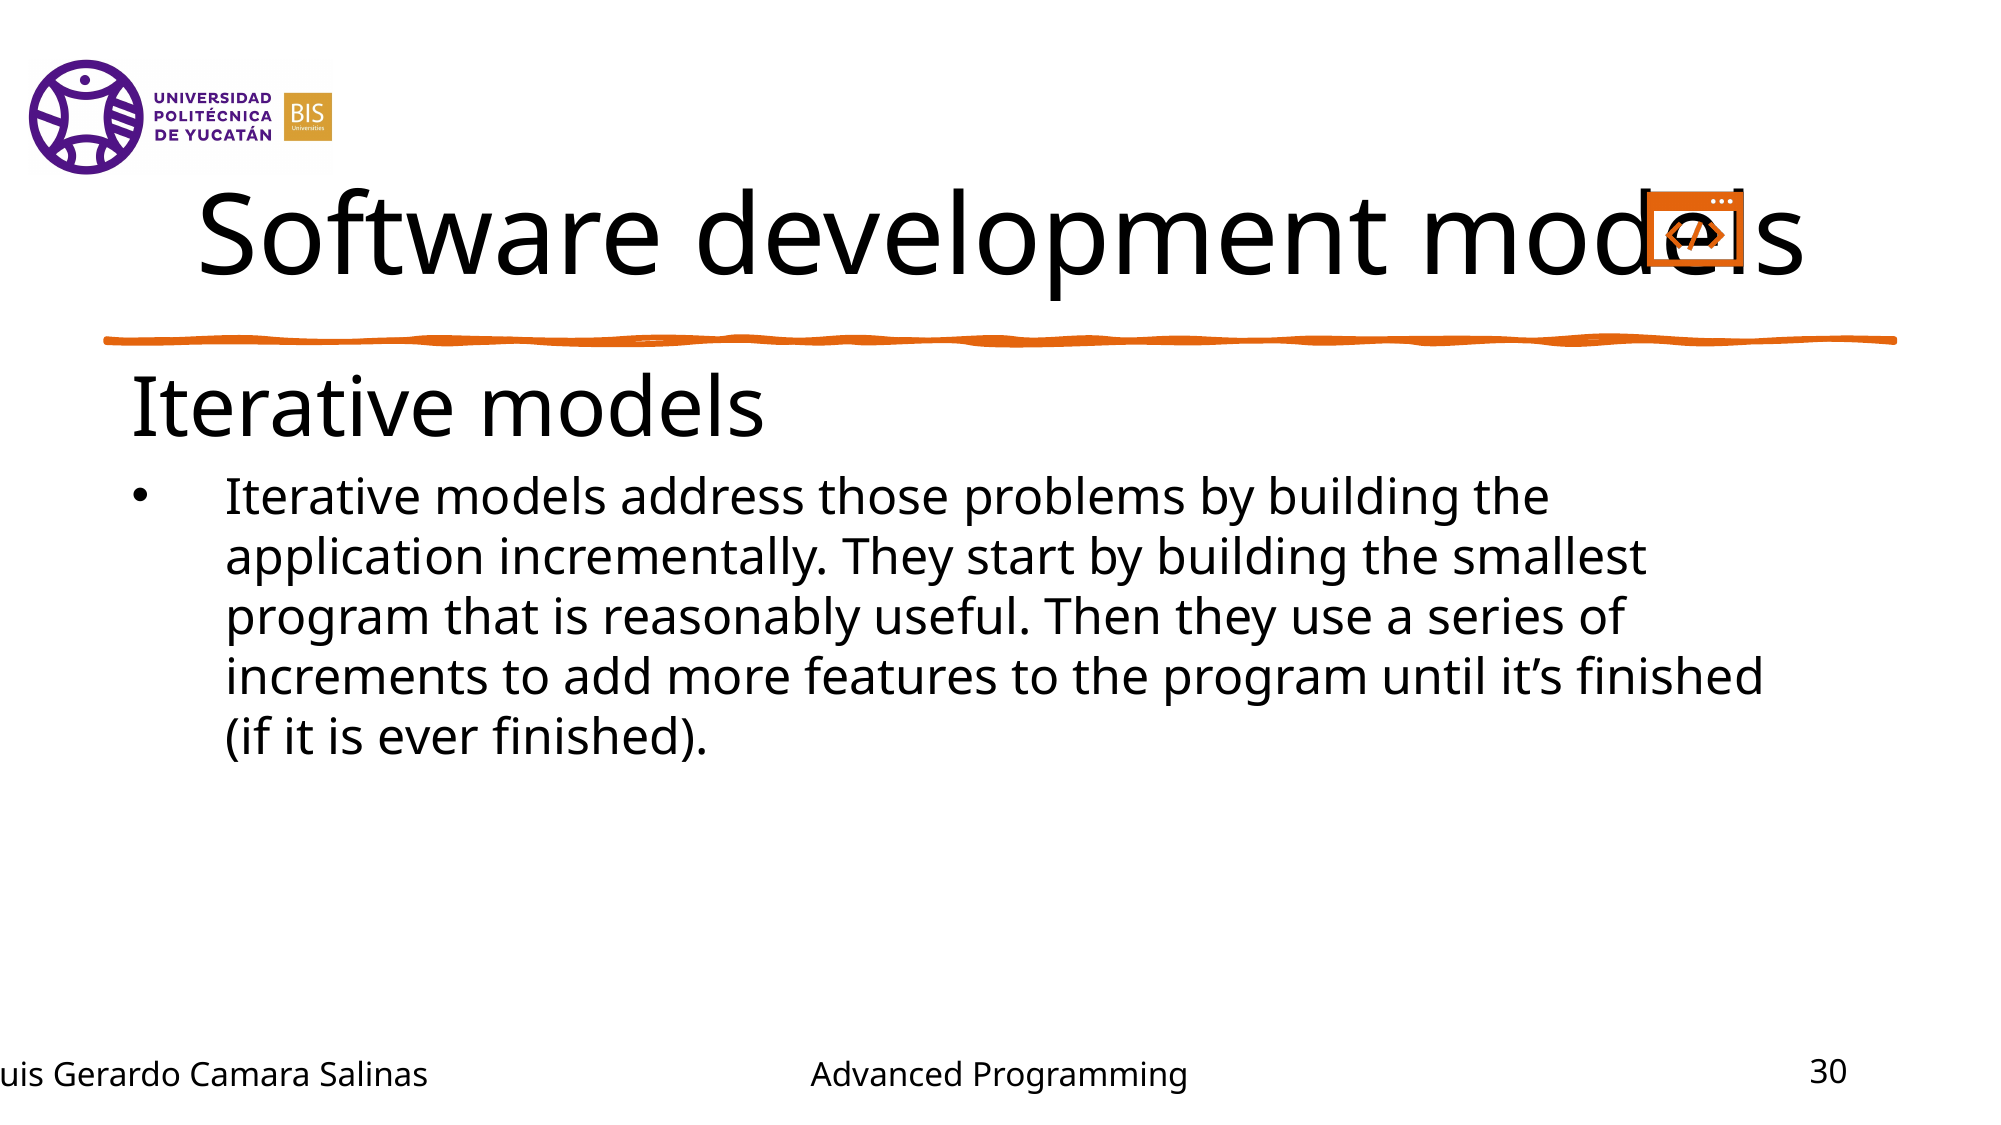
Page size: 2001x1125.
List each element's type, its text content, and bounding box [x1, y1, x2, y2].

title Software development models [140, 120, 1865, 338]
text_box Luis Gerardo Camara Salinas [0, 1042, 543, 1103]
footer Advanced Programming [662, 1042, 1338, 1103]
picture [28, 59, 333, 175]
text_box Iterative models address those problems by building the application incrementally. They start by building the smallest program that is reasonably useful. Then they use a series of increments to add more features to the program until it’s finished (if it is ever finished). [116, 457, 1802, 772]
text_box Iterative models [116, 345, 1863, 461]
slide_number 30 [1412, 1042, 1863, 1103]
picture [1637, 171, 1753, 287]
